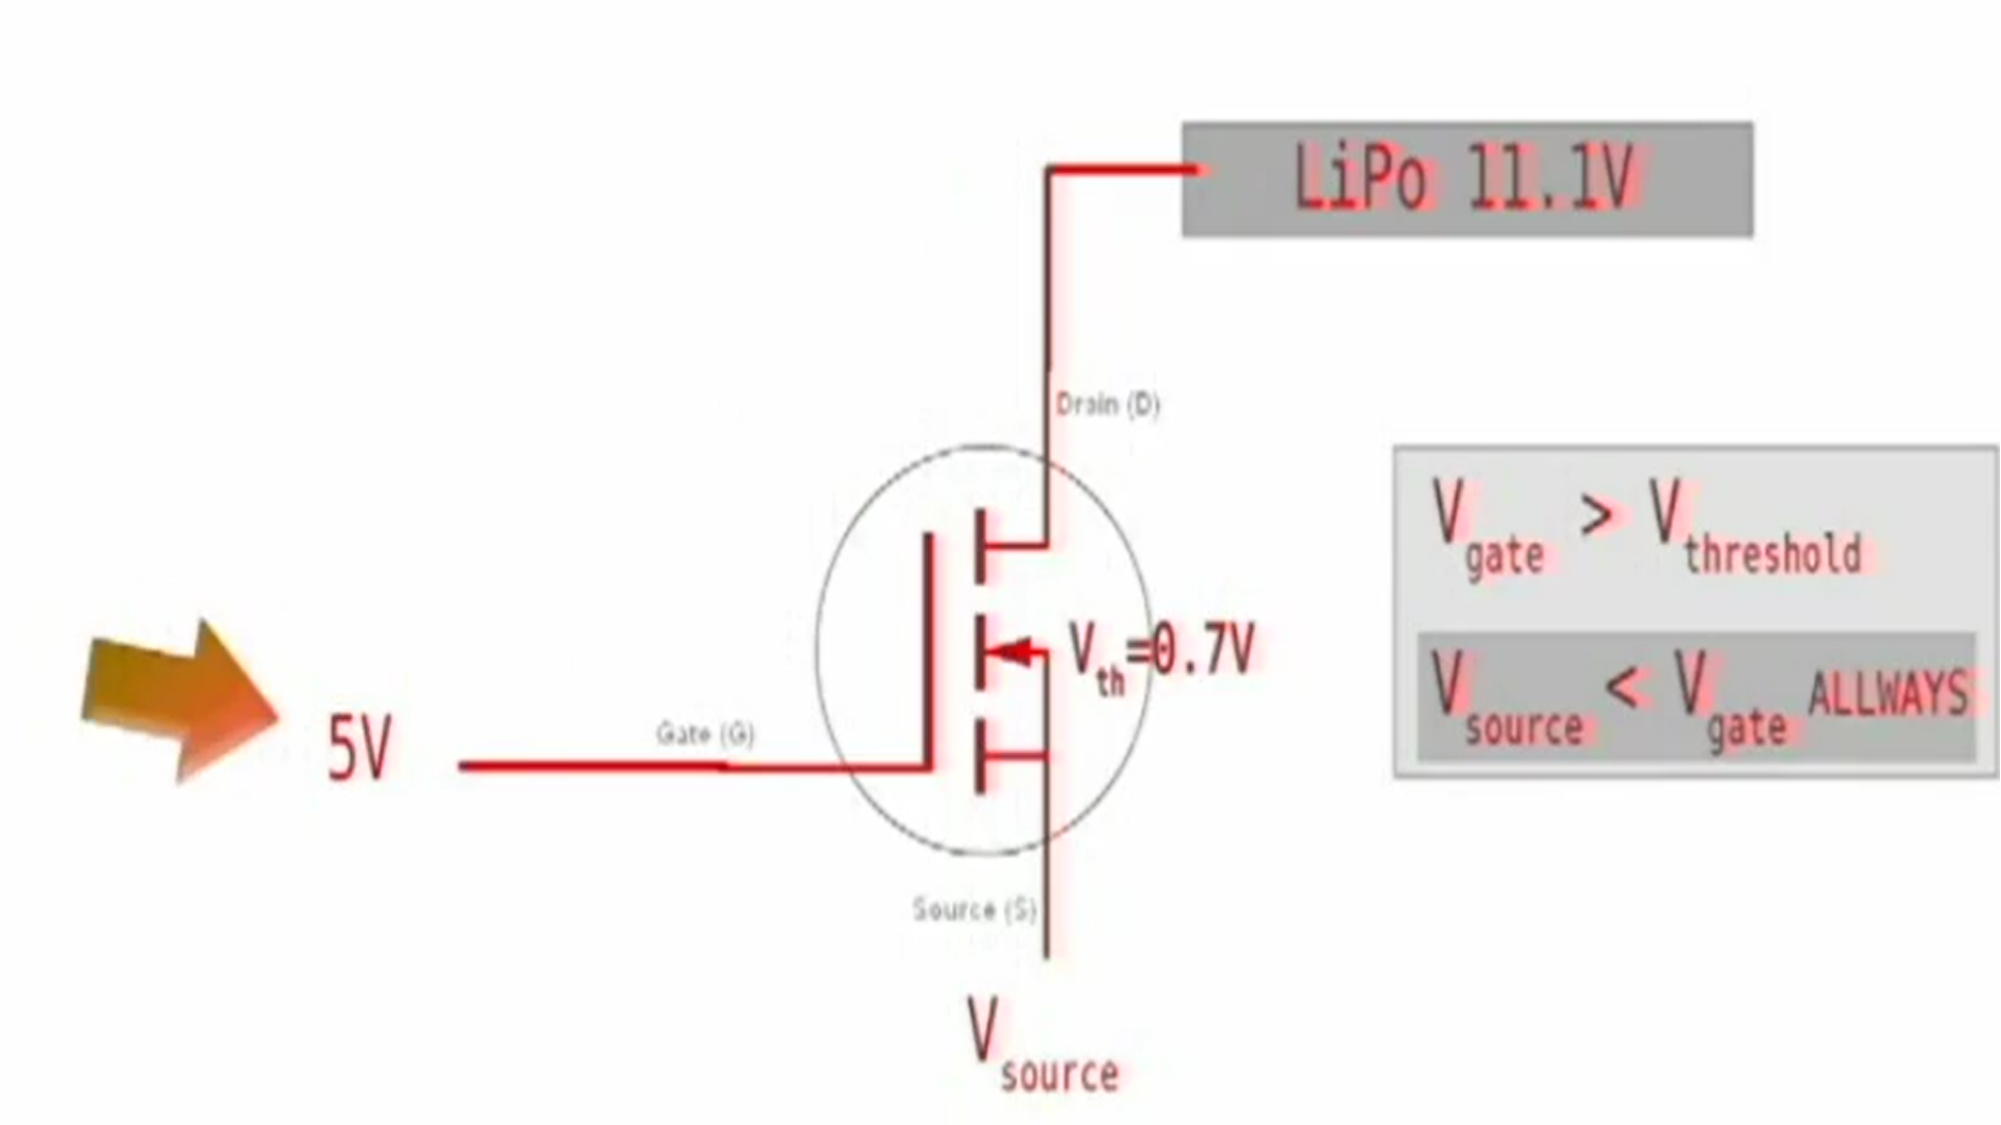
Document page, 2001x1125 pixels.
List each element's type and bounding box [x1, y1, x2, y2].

list [0, 0, 2000, 1125]
